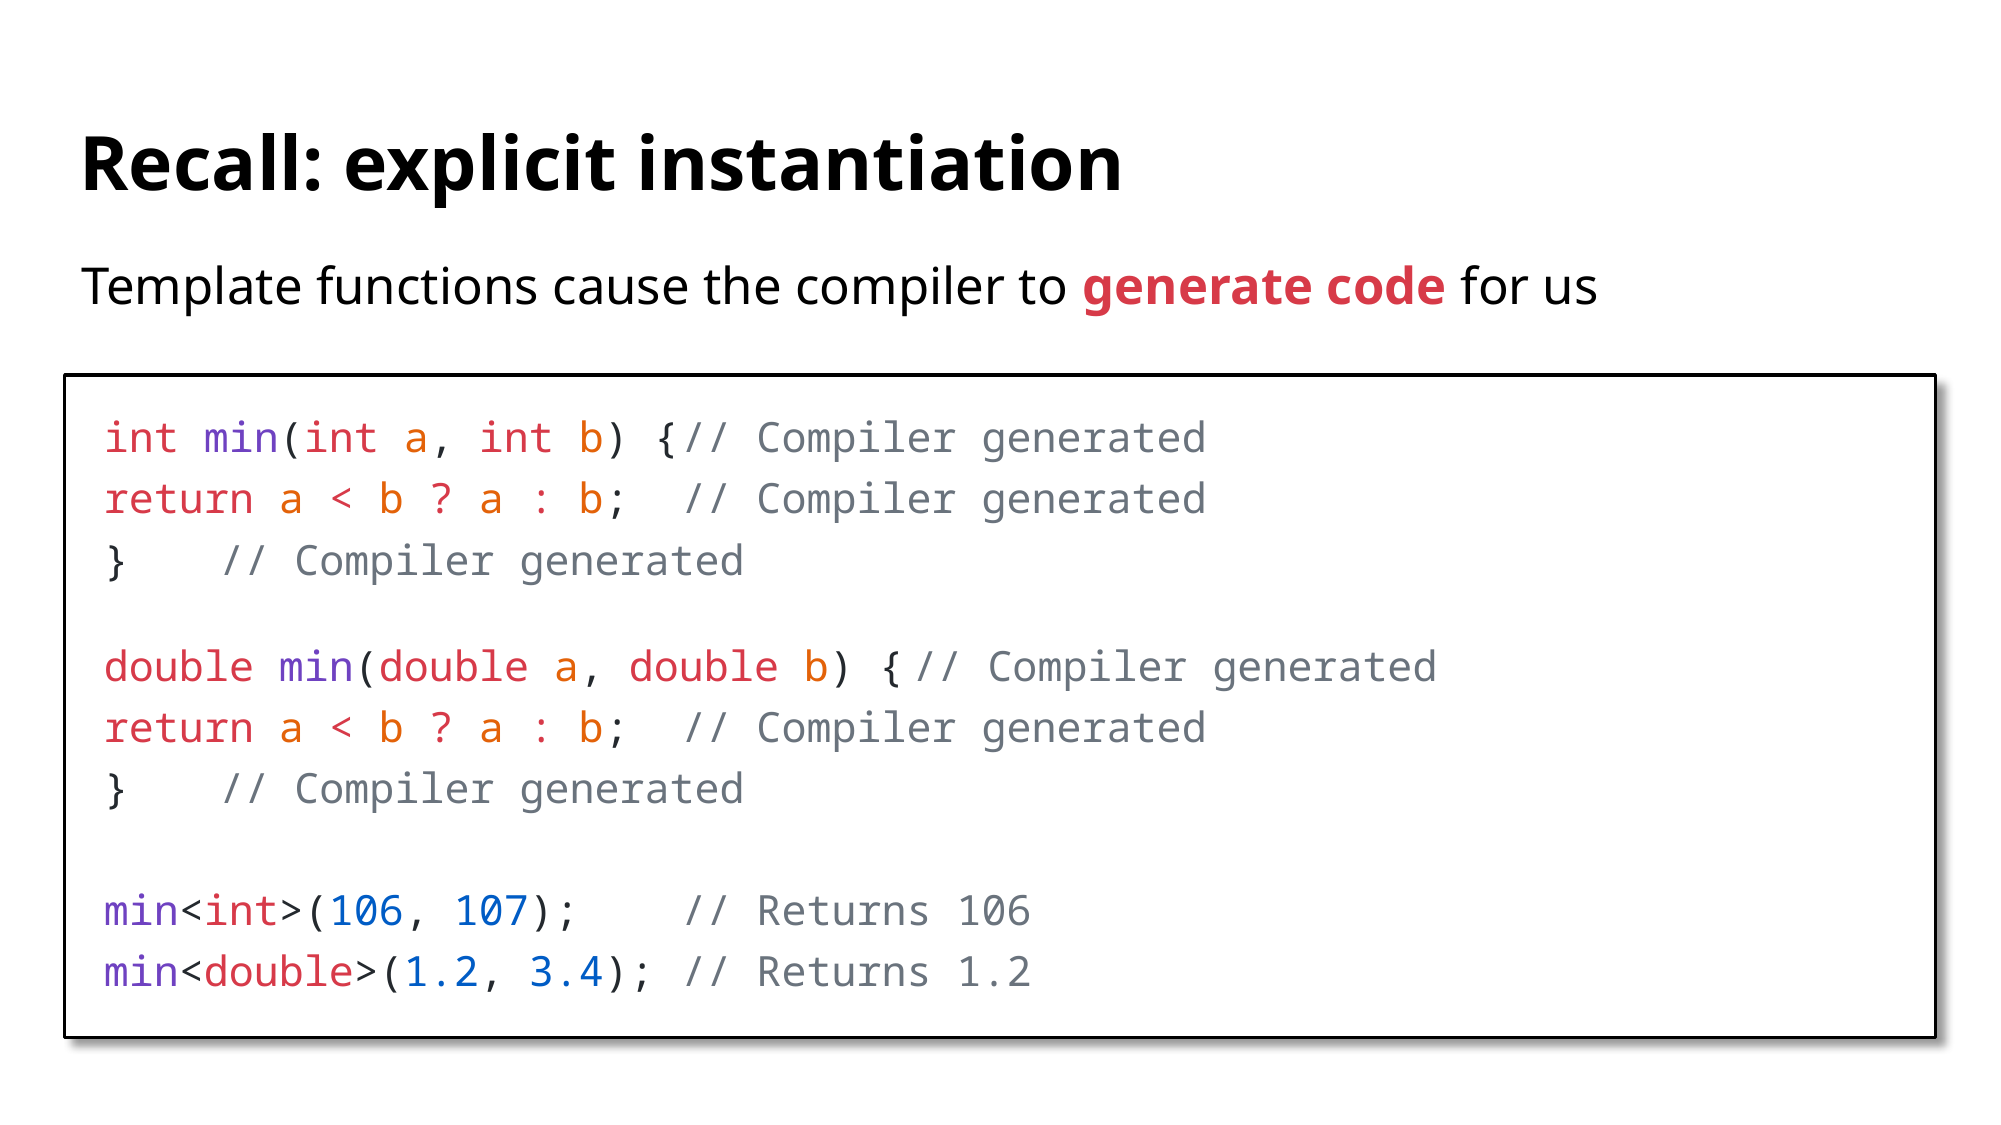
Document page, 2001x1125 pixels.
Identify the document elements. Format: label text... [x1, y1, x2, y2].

list int min(int a, int b) { // Compiler generated return a < b ? a : b; // Compiler generated } // Compiler generated double min(double a, double b) { // Compiler generated return a < b ? a : b; // Compiler generated } // Compiler generated min<int>(106, 107); // Returns 106 min<double>(1.2, 3.4); // Returns 1.2 [63, 373, 1937, 1039]
list Template functions cause the compiler to generate code for us [64, 252, 1936, 324]
title Recall: explicit instantiation [64, 103, 1936, 230]
